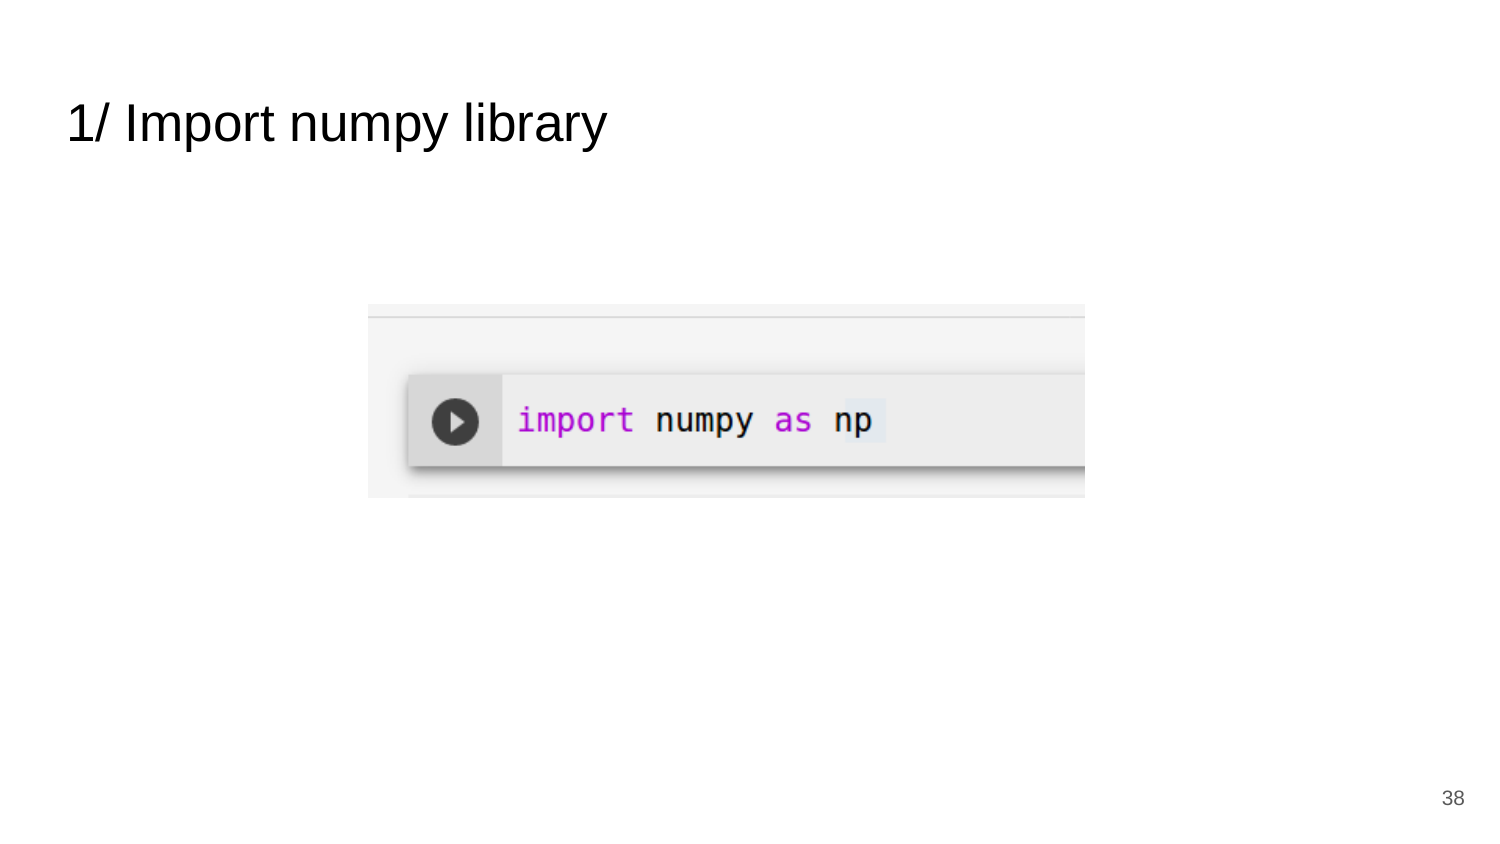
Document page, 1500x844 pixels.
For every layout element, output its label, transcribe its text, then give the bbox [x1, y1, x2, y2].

title 1/ Import numpy library [51, 72, 1449, 167]
slide_number ‹#› [1389, 764, 1480, 830]
picture [368, 304, 1085, 498]
